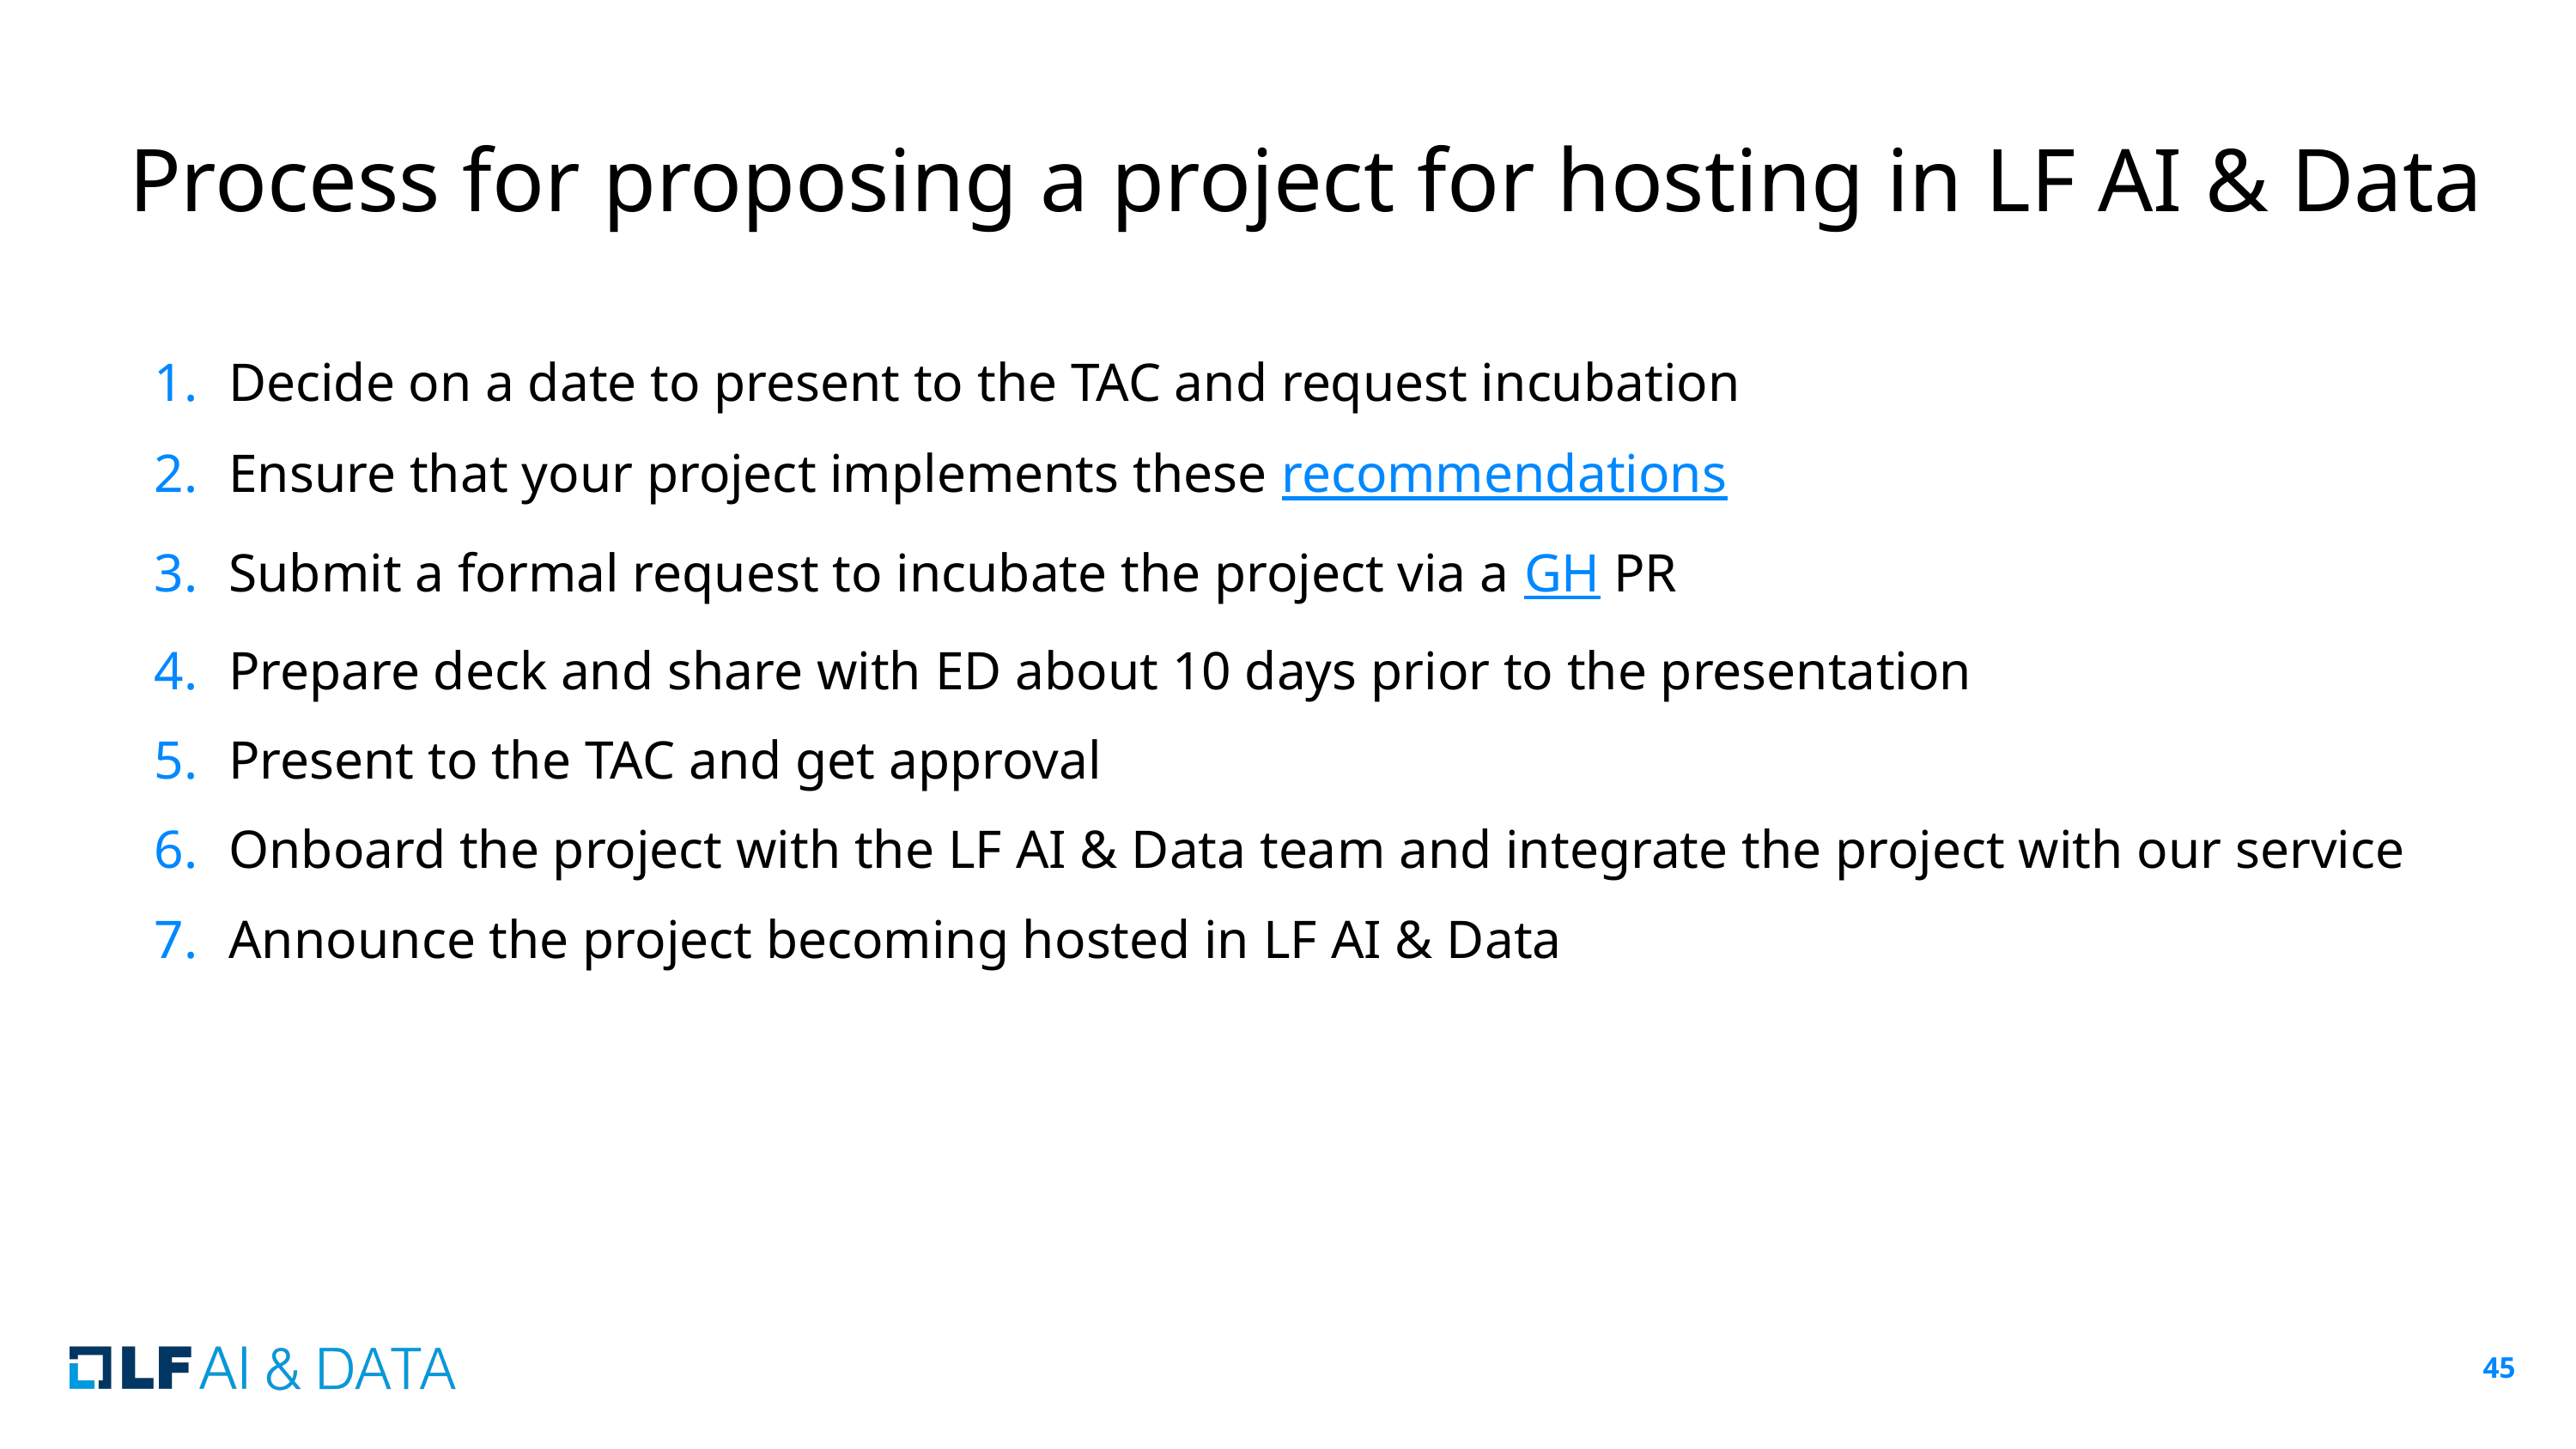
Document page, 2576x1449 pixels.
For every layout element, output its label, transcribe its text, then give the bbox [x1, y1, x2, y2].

list Decide on a date to present to the TAC and request incubation Ensure that your project implements these recommendations Submit a formal request to incubate the project via a GH PR Prepare deck and share with ED about 10 days prior to the presentation Present to the TAC and get approval Onboard the project with the LF AI & Data team and integrate the project with our service Announce the project becoming hosted in LF AI & Data [131, 340, 2443, 1260]
title Process for proposing a project for hosting in LF AI & Data [129, 124, 2530, 287]
picture [61, 1341, 461, 1397]
slide_number ‹#› [2386, 1313, 2542, 1425]
